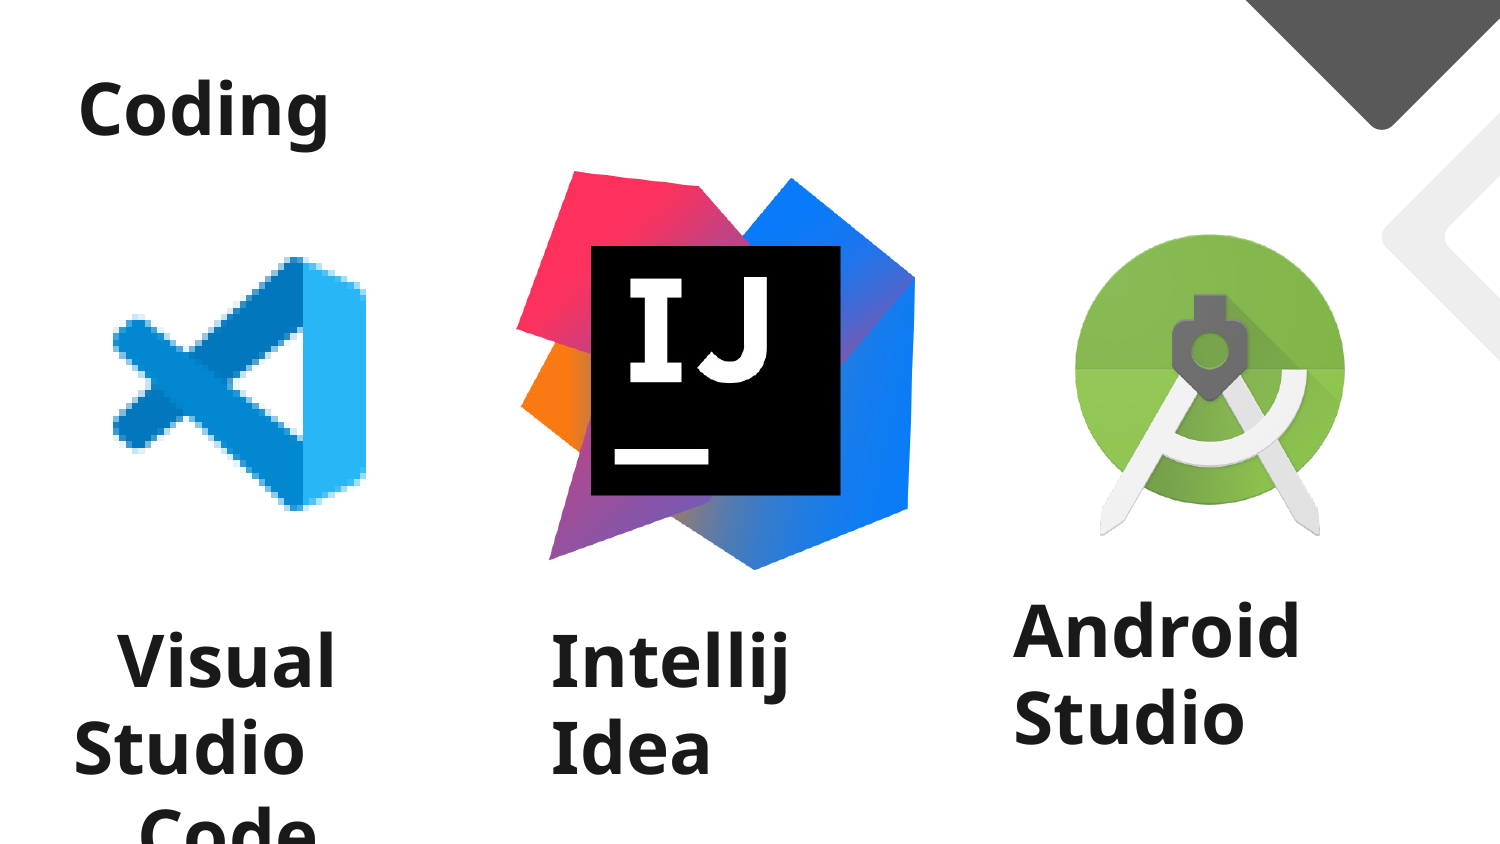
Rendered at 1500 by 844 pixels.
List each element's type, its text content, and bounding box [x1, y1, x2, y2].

picture [87, 232, 392, 537]
title Intellij Idea [536, 599, 895, 694]
picture [949, 233, 1486, 536]
title Android Studio [998, 569, 1468, 664]
title Coding [62, 47, 606, 142]
title Visual Studio Code [29, 599, 427, 809]
picture [516, 171, 915, 570]
